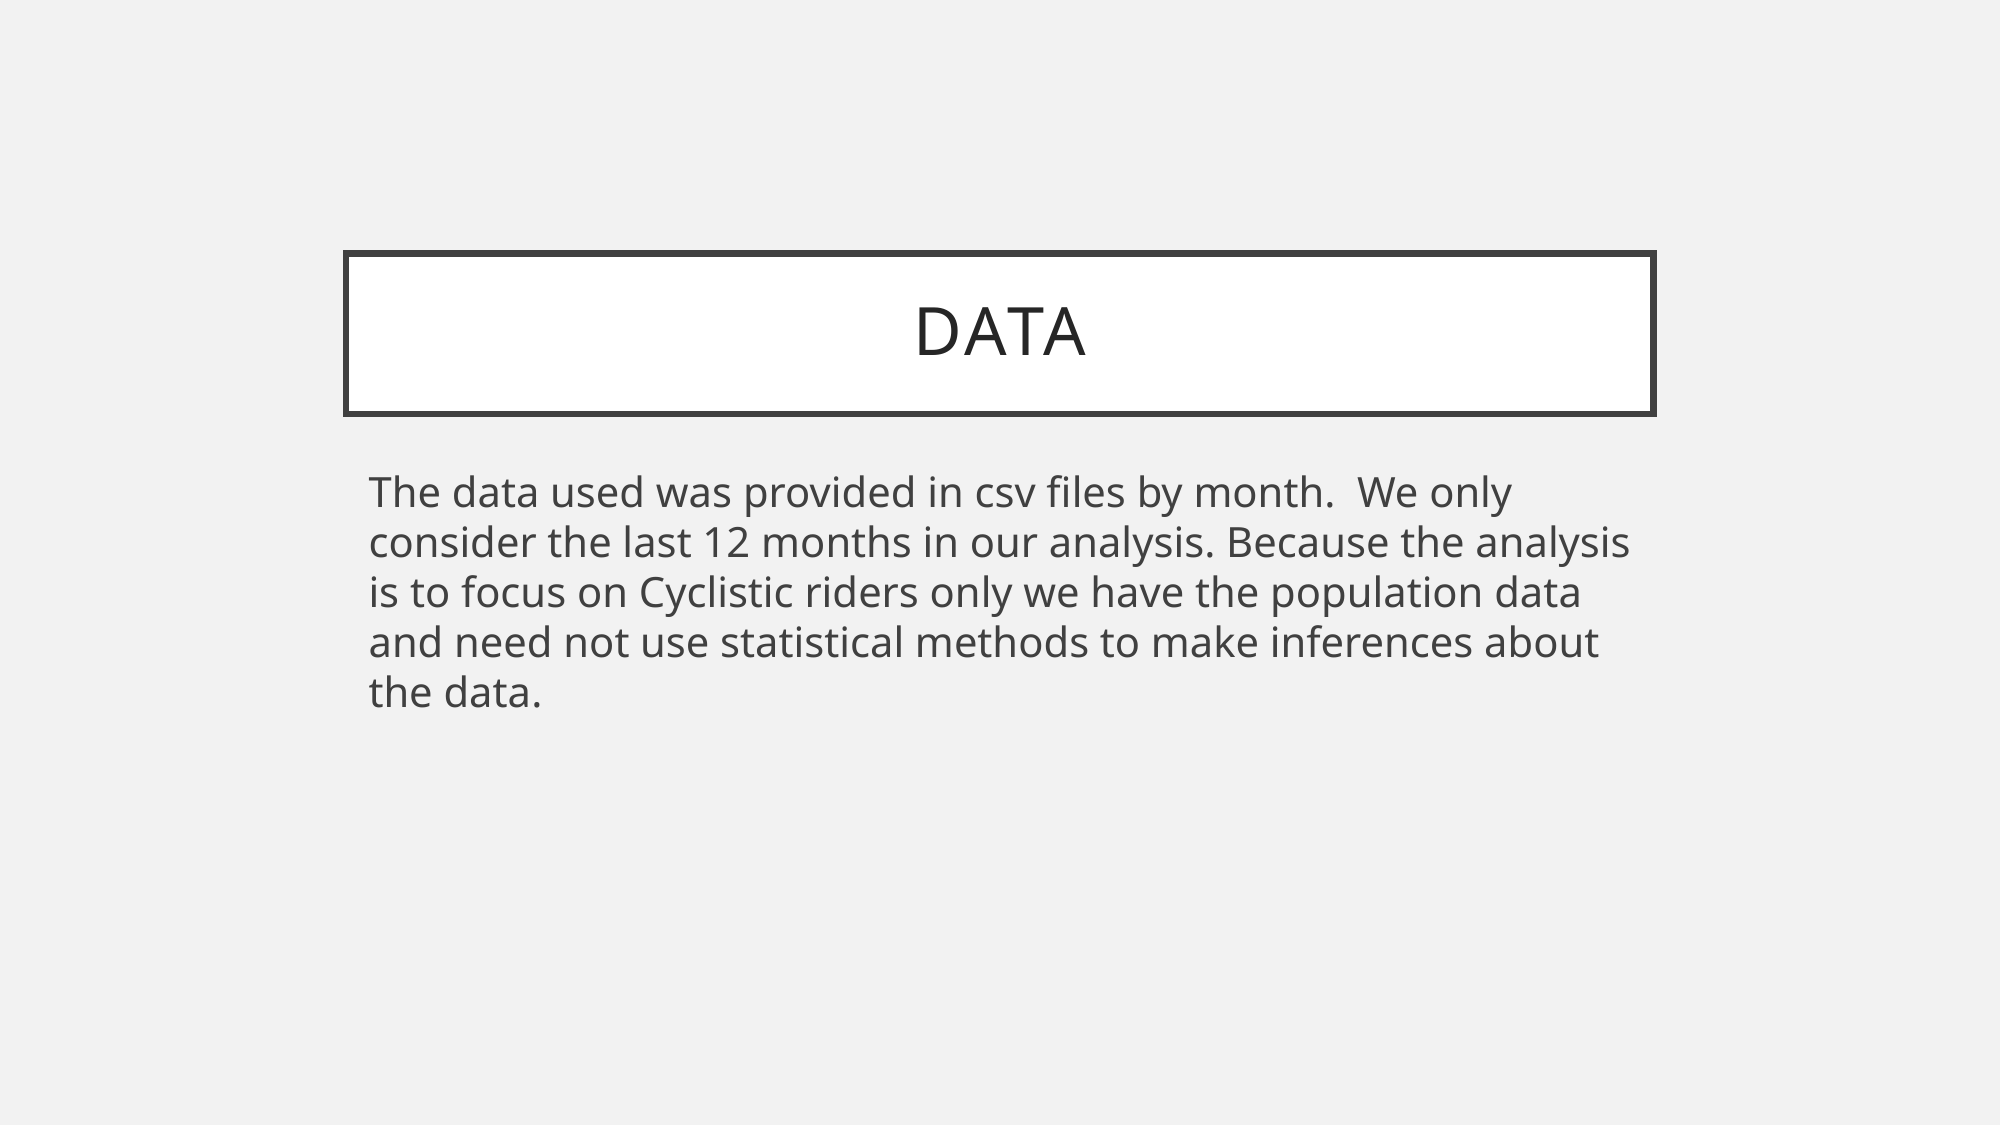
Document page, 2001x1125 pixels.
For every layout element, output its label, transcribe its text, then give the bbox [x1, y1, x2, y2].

title Data [343, 250, 1657, 417]
list The data used was provided in csv files by month. We only consider the last 12 months in our analysis. Because the analysis is to focus on Cyclistic riders only we have the population data and need not use statistical methods to make inferences about the data. [346, 458, 1654, 872]
